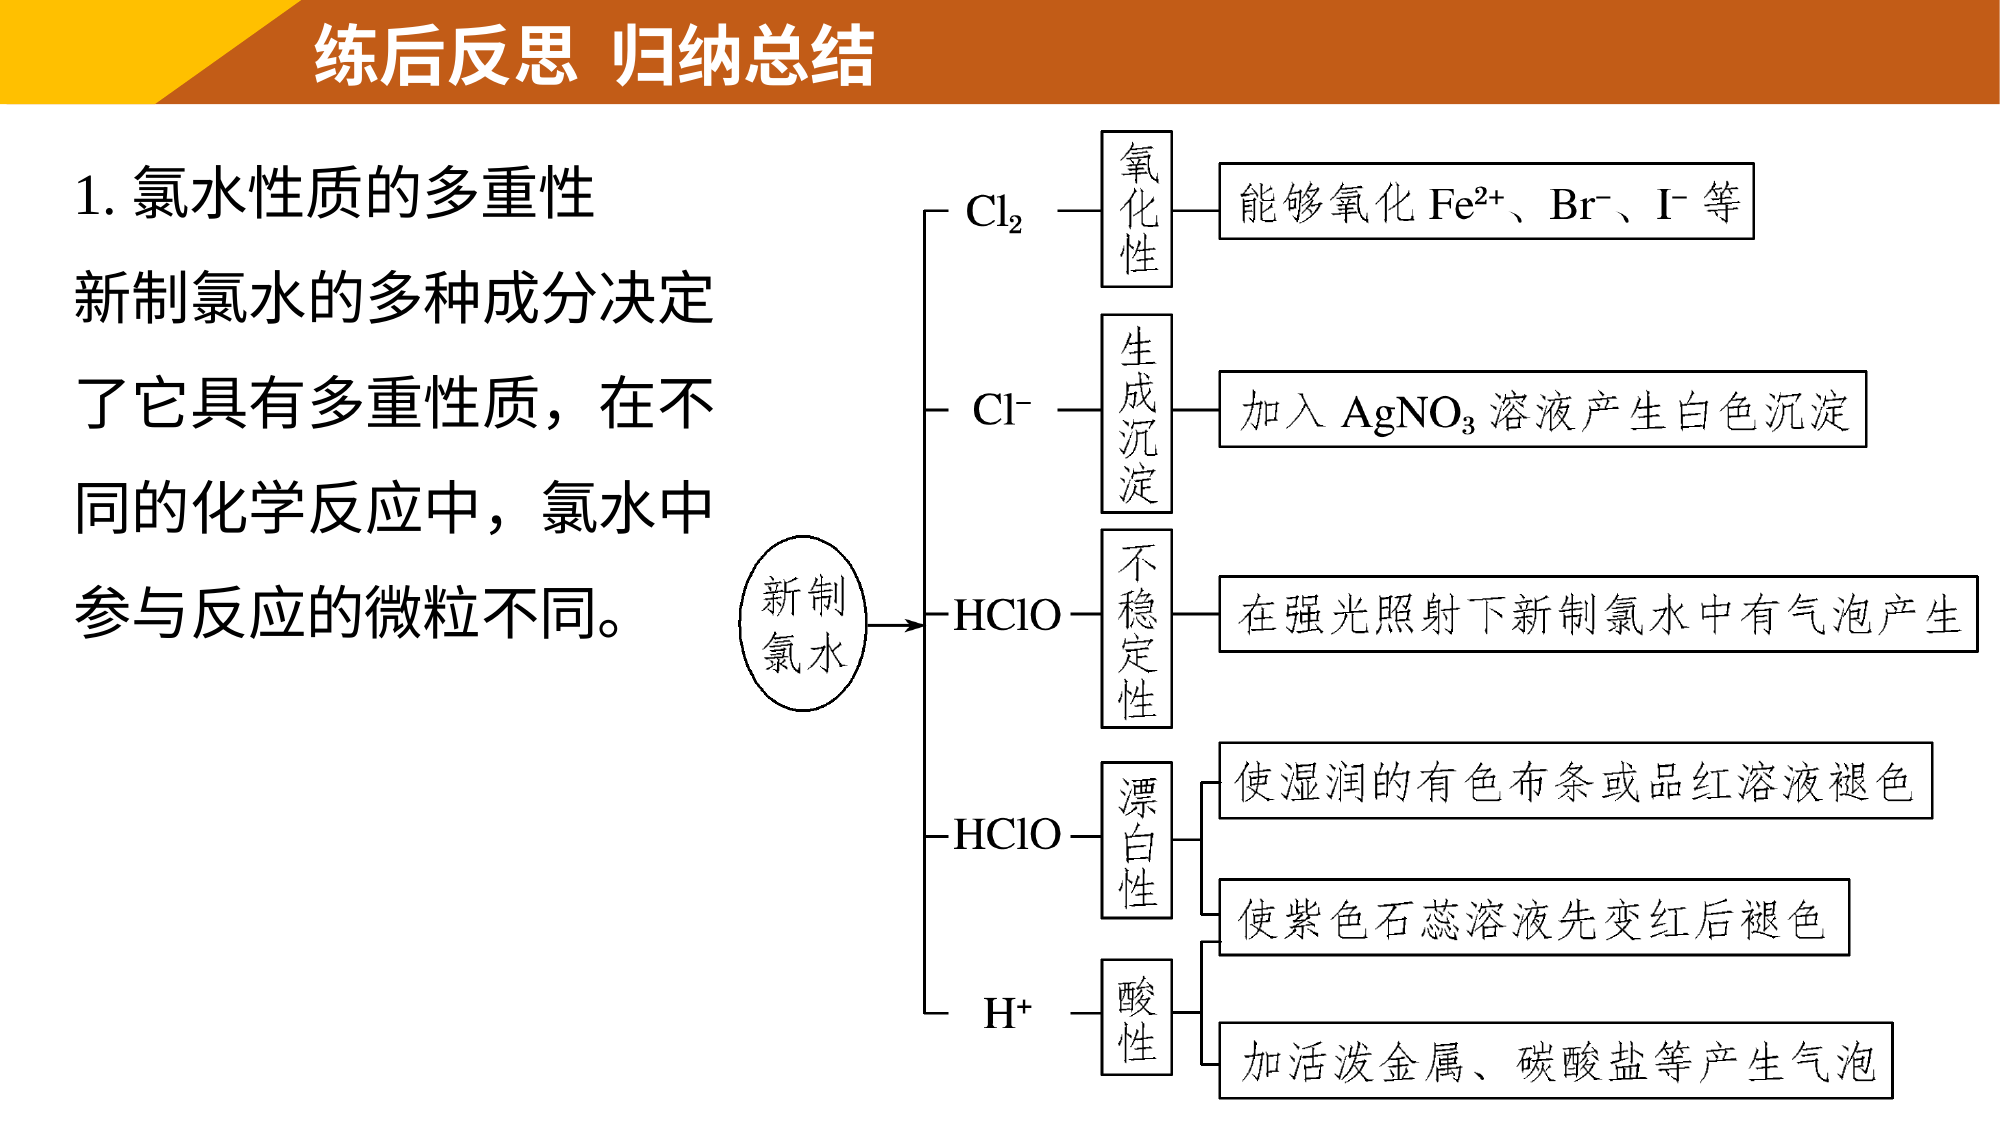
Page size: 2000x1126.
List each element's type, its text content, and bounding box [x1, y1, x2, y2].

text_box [0, 0, 302, 105]
text_box [302, 0, 2000, 106]
picture [726, 118, 1990, 1109]
text_box 练后反思 归纳总结 [304, 5, 893, 101]
text_box 1.氯水性质的多重性 新制氯水的多种成分决定了它具有多重性质，在不同的化学反应中，氯水中参与反应的微粒不同。 [58, 113, 731, 654]
